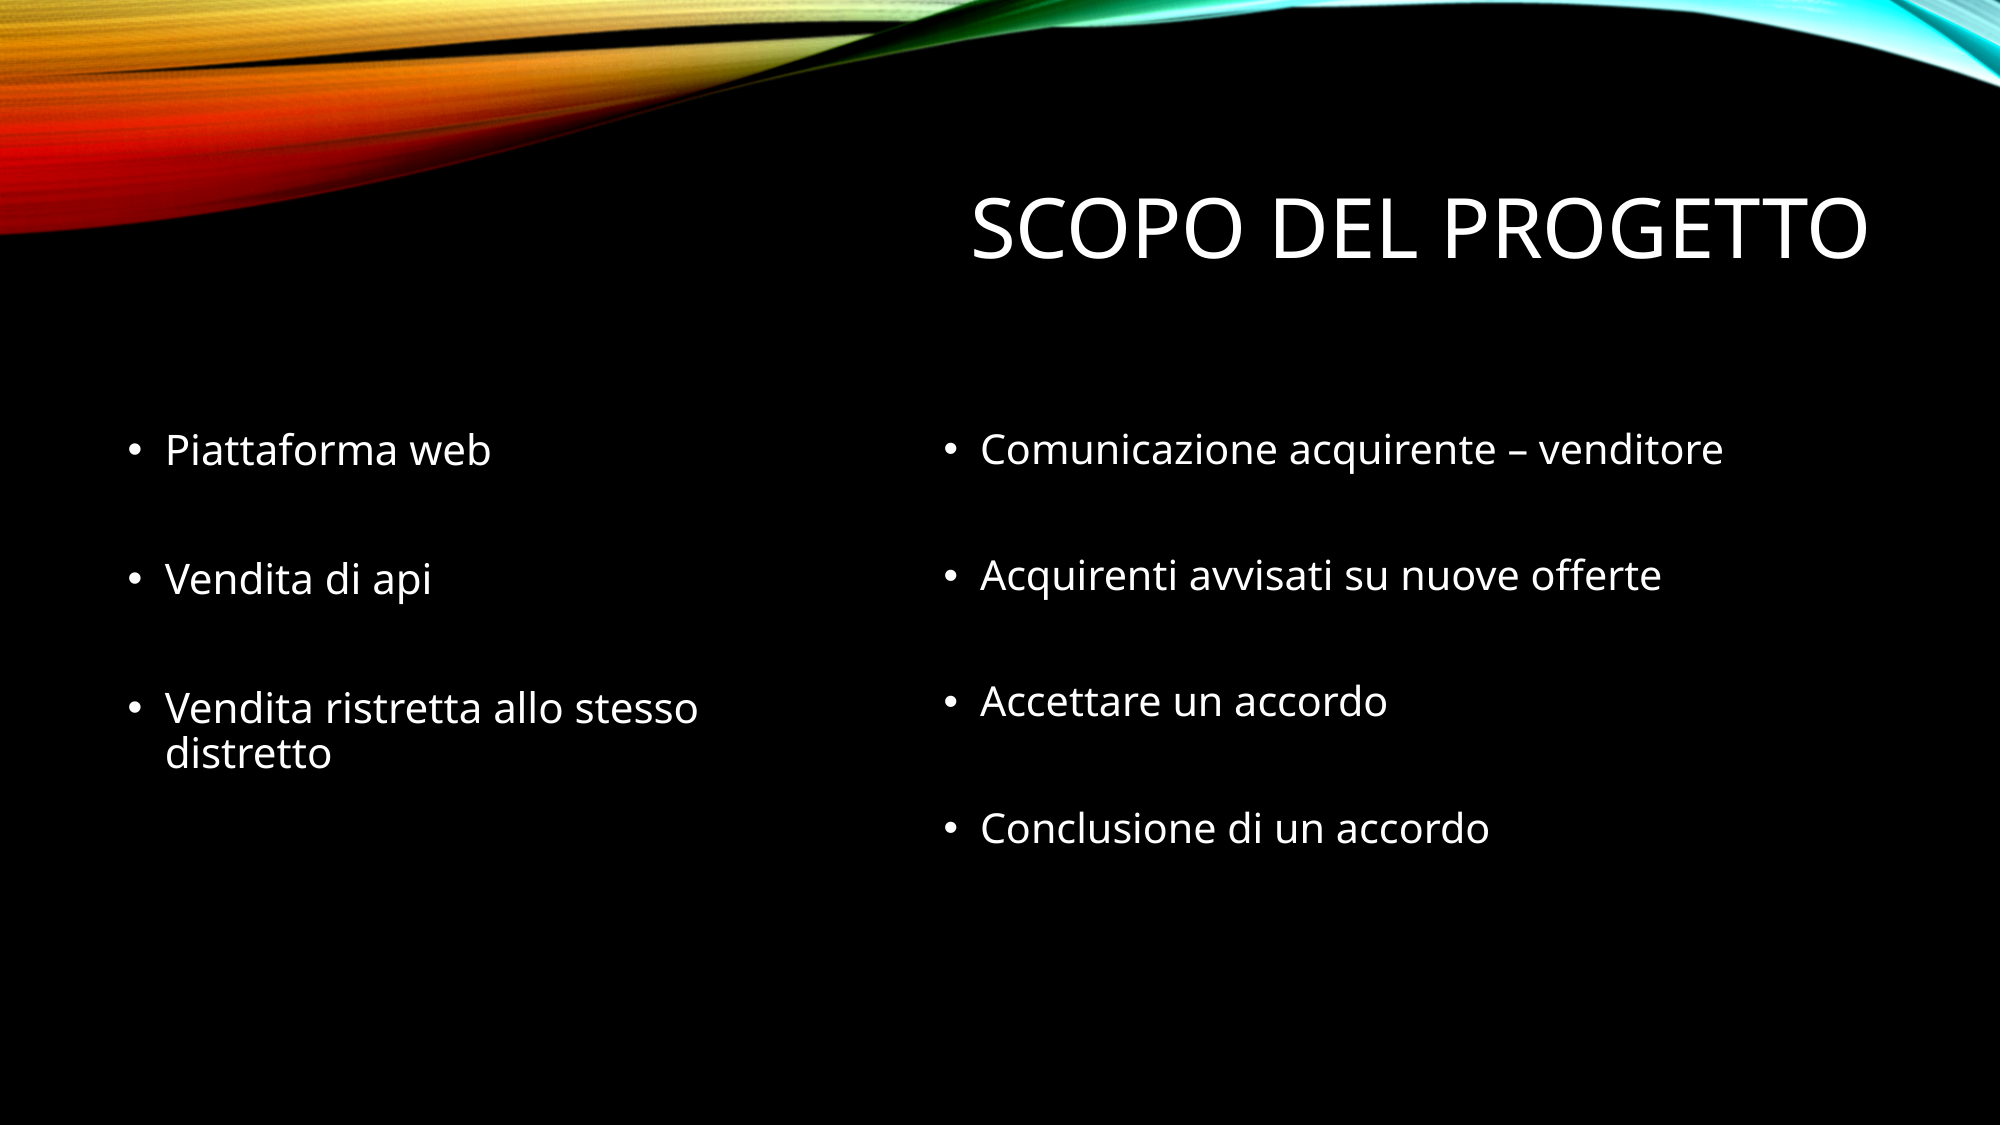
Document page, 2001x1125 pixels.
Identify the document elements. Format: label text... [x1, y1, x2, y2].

list Piattaforma web Vendita di api Vendita ristretta allo stesso distretto [112, 421, 778, 788]
title scopo del progetto [474, 125, 1888, 338]
picture [0, 0, 2000, 237]
text_box Comunicazione acquirente – venditore Acquirenti avvisati su nuove offerte Accettare un accordo Conclusione di un accordo [928, 421, 1802, 866]
